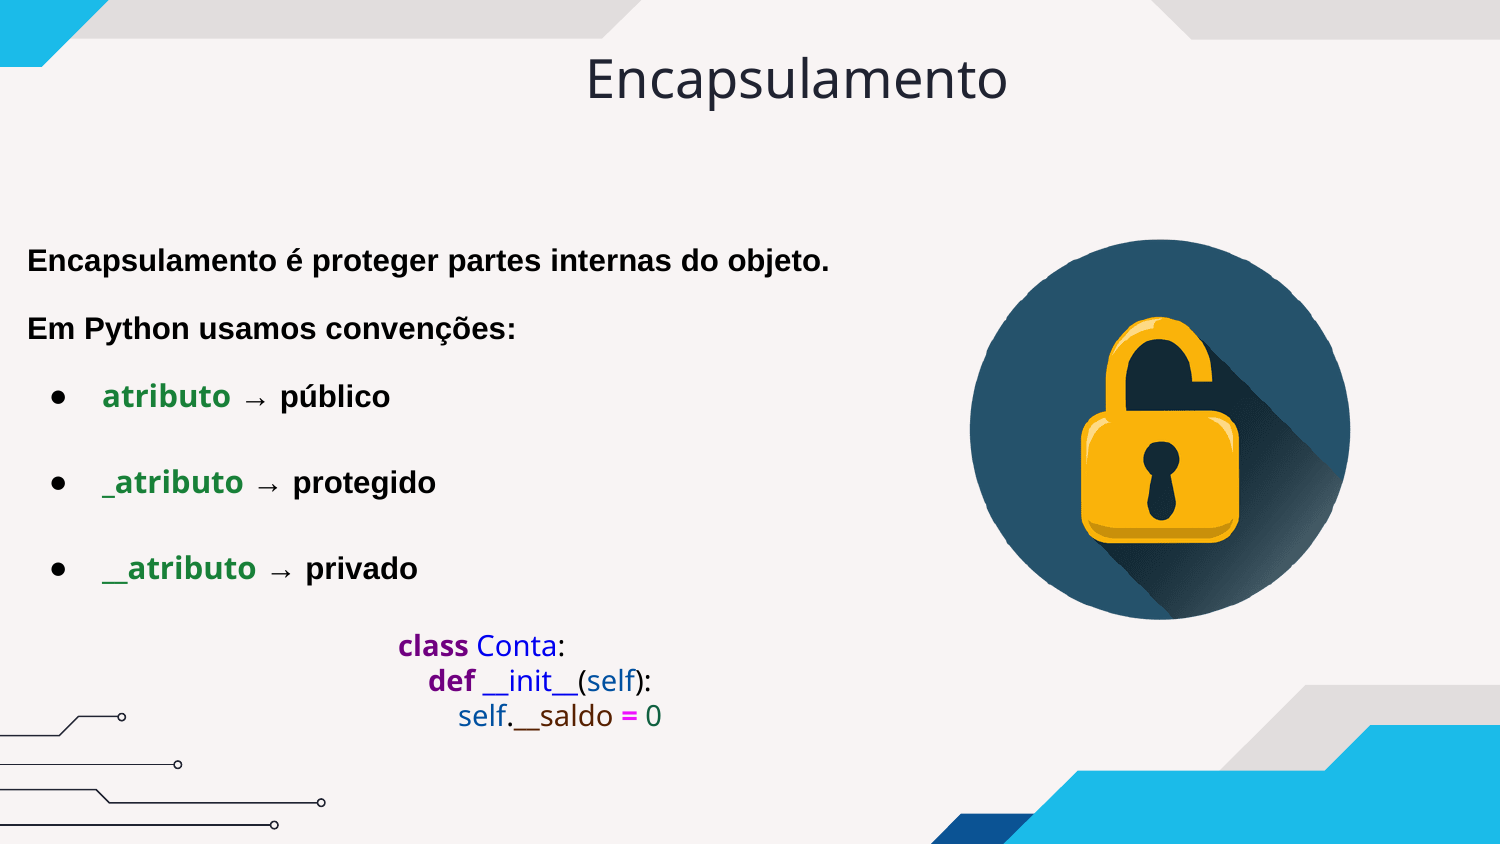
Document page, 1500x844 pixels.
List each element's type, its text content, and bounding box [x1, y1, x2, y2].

text_box class Conta: def __init__(self): self.__saldo = 0 [383, 612, 876, 749]
text_box Encapsulamento é proteger partes internas do objeto. Em Python usamos convenções: atributo → público _atributo → protegido __atributo → privado [11, 219, 945, 697]
text_box Encapsulamento [364, 28, 1231, 124]
picture [946, 219, 1434, 707]
